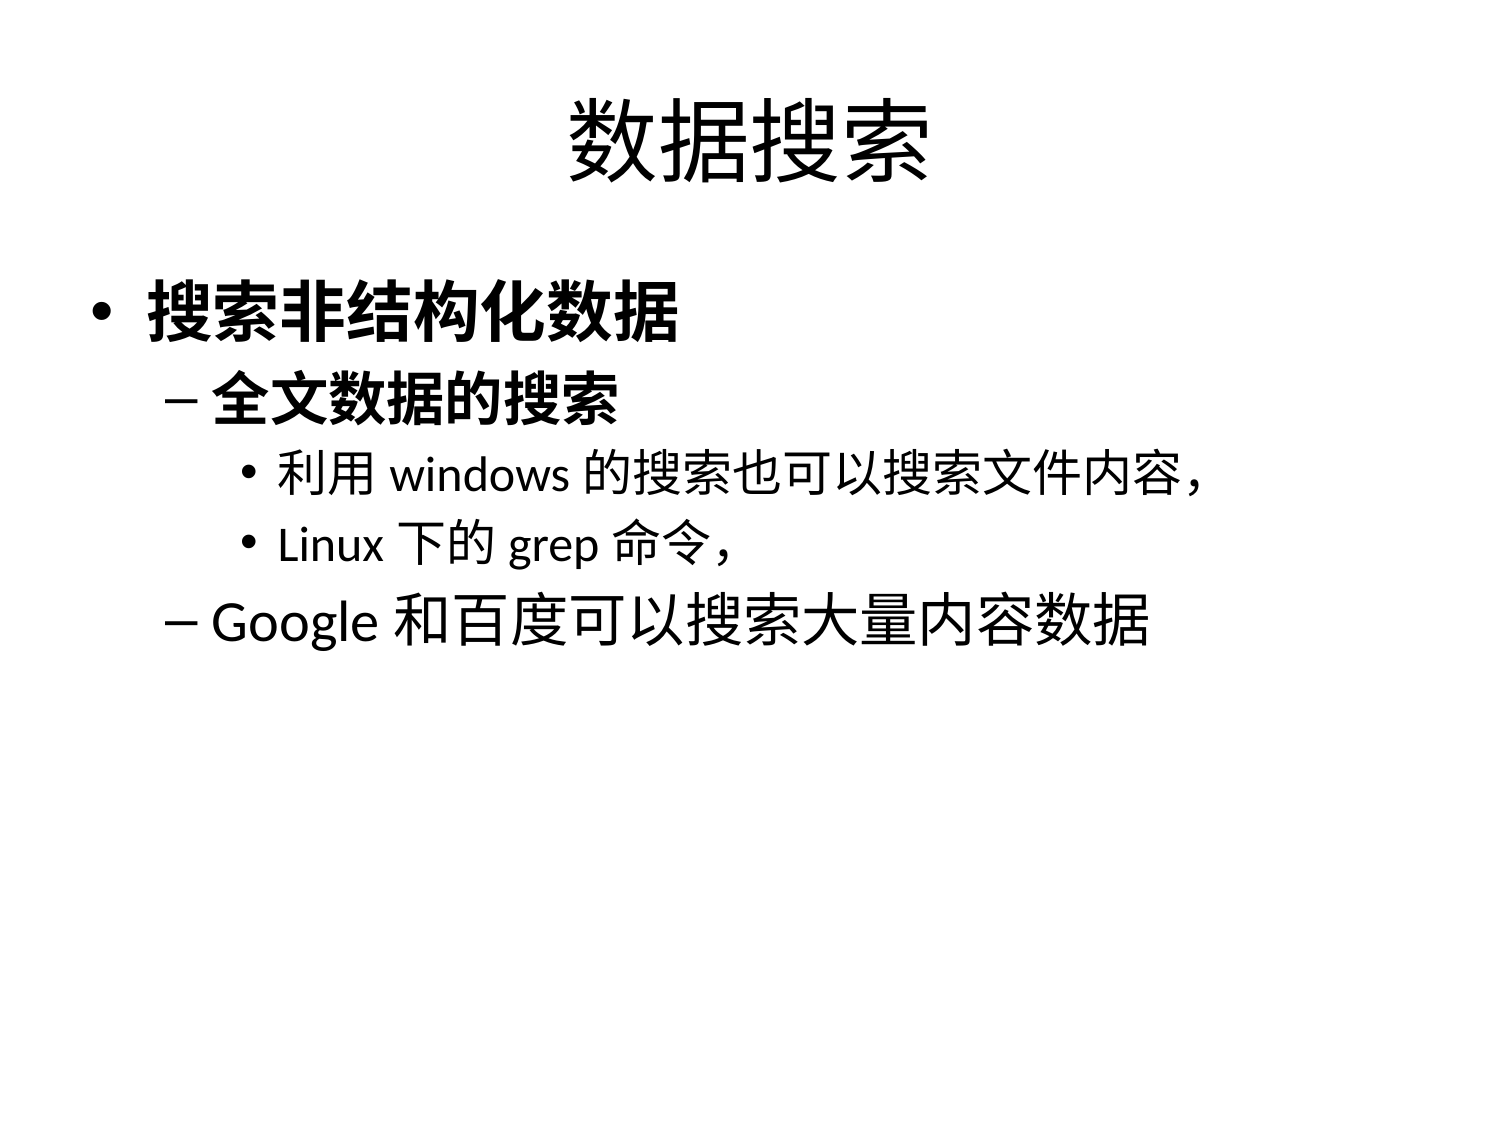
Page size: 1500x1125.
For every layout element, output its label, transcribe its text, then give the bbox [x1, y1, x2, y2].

title 数据搜索 [75, 45, 1425, 233]
list 搜索非结构化数据 全文数据的搜索 利用windows的搜索也可以搜索文件内容， Linux下的grep命令， Google和百度可以搜索大量内容数据 [75, 262, 1425, 1005]
